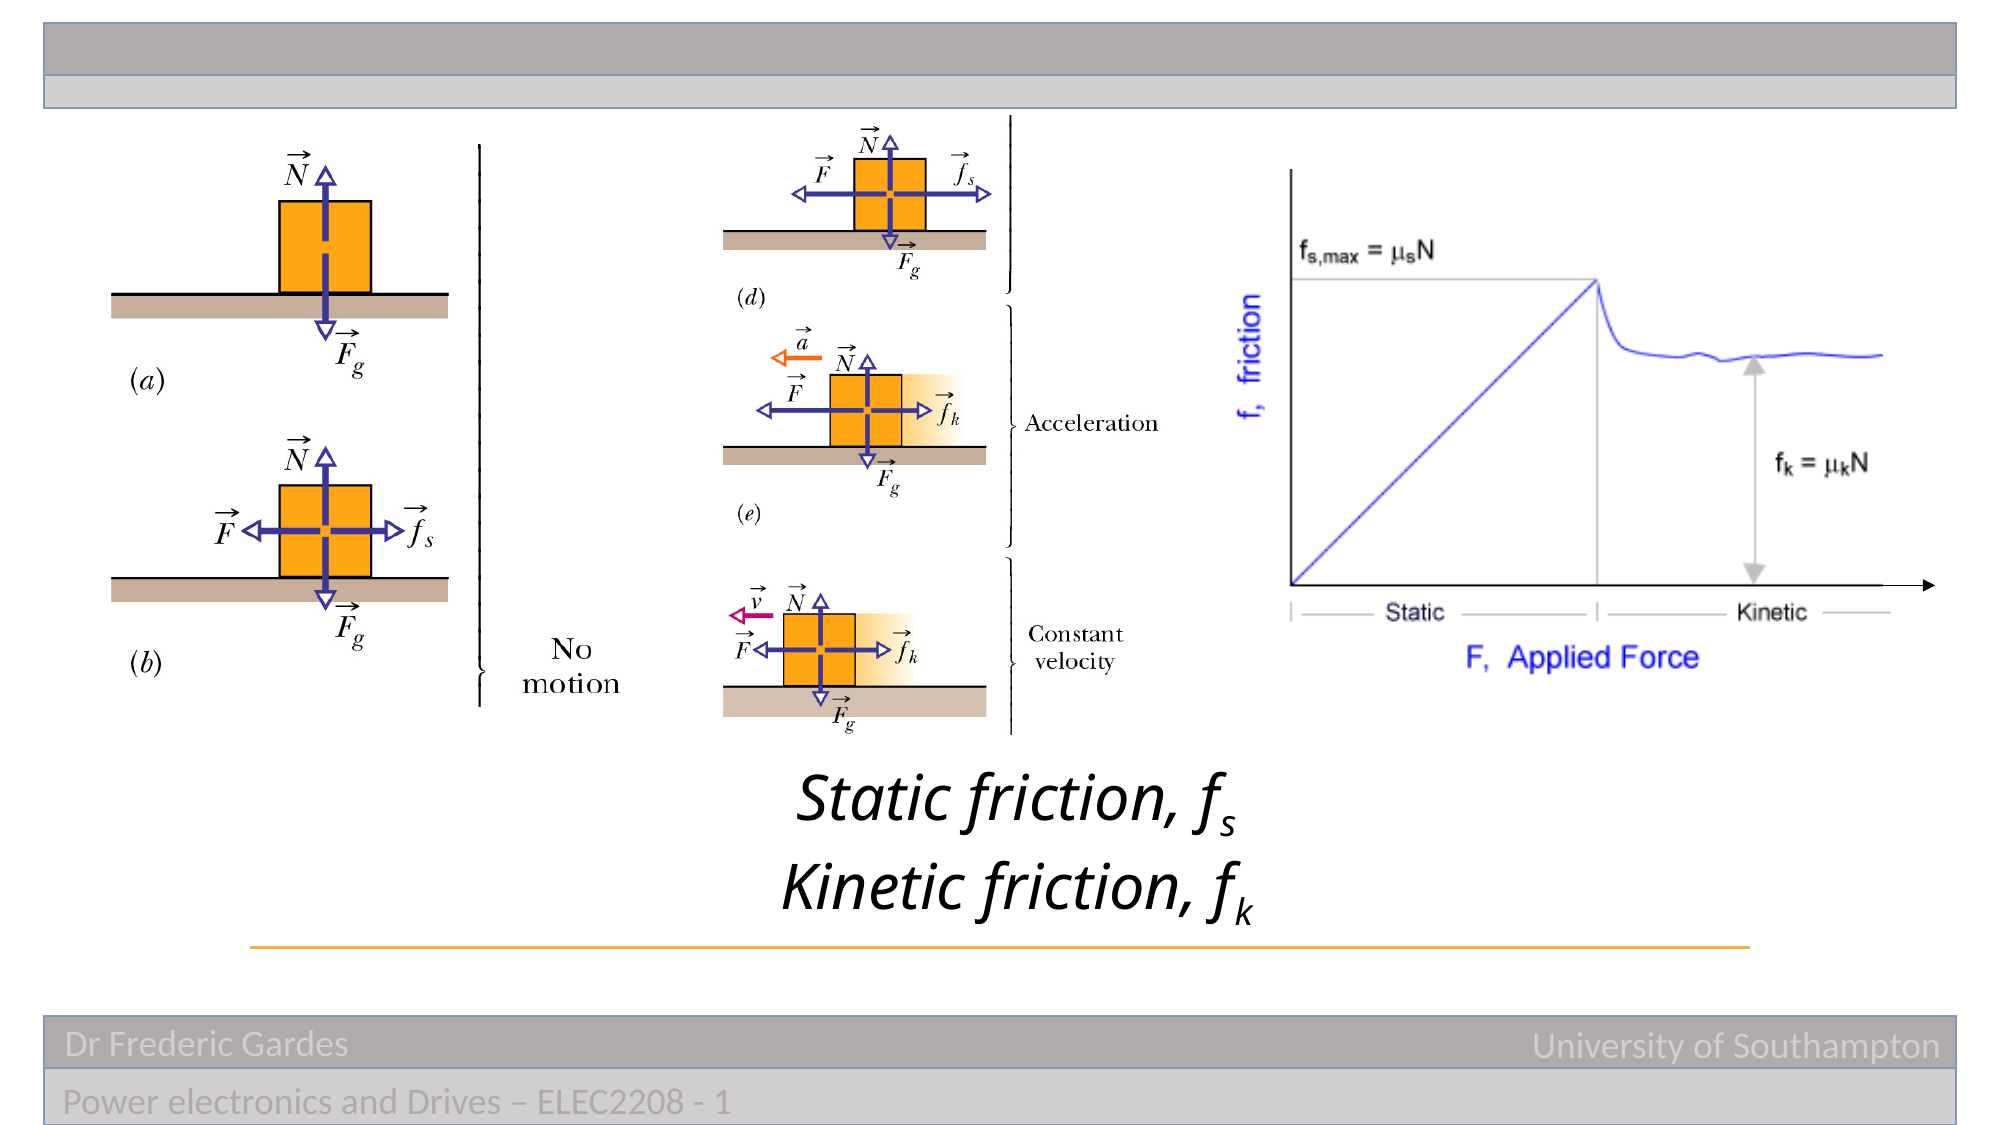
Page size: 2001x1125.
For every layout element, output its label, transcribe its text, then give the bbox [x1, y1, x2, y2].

text_box Static friction, fs Kinetic friction, fk [105, 749, 1895, 933]
picture [718, 115, 1173, 735]
picture [1227, 169, 1936, 681]
picture [105, 144, 685, 707]
